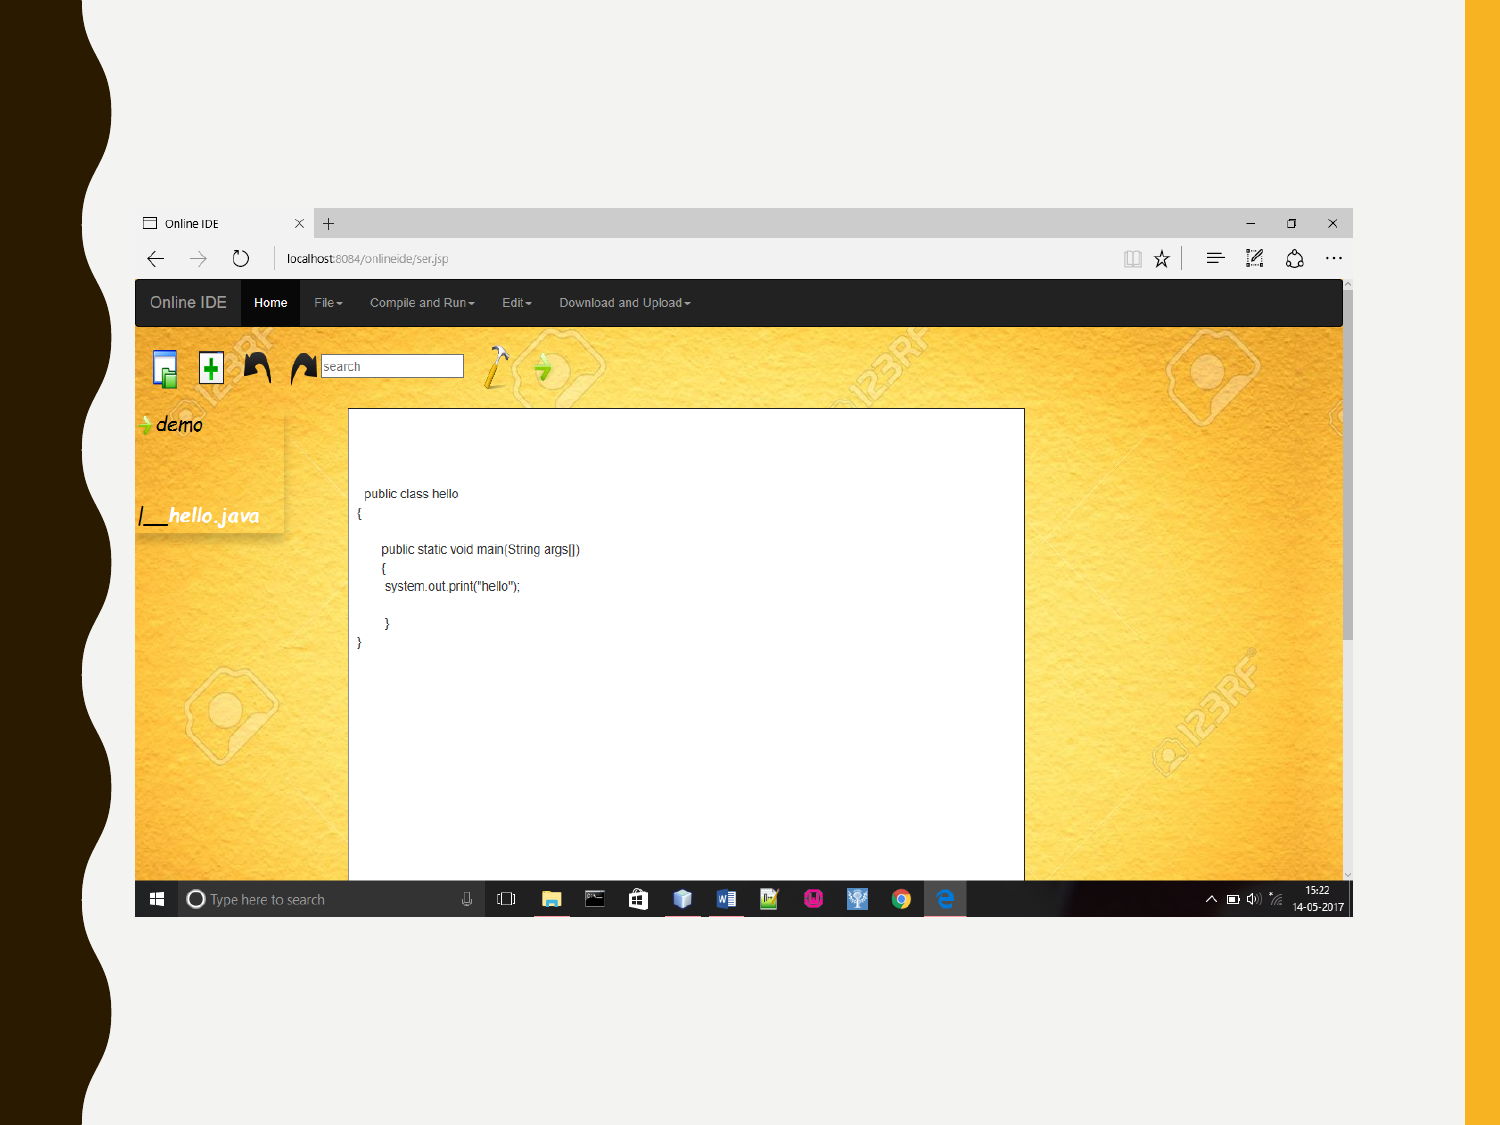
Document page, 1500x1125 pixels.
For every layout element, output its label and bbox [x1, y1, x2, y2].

picture [135, 208, 1353, 917]
